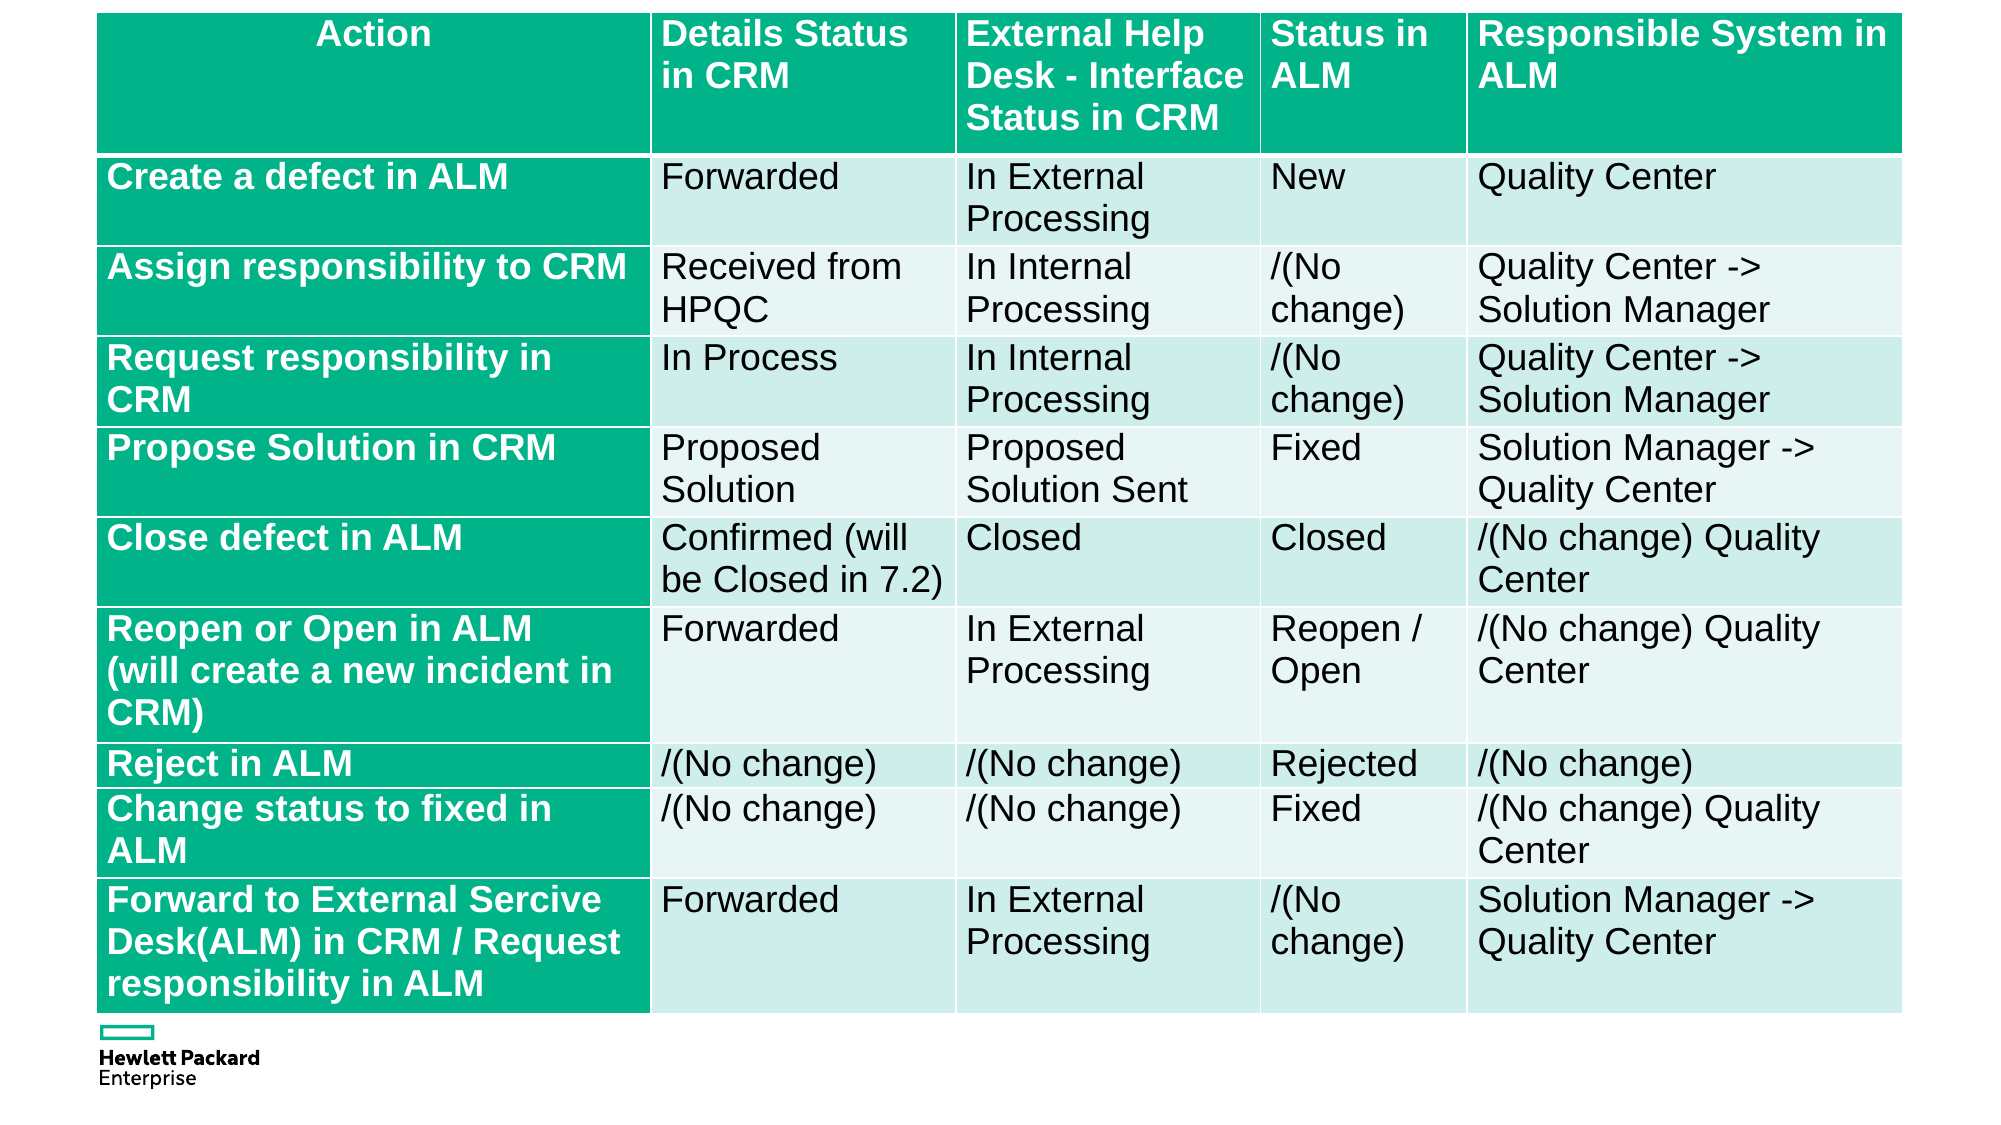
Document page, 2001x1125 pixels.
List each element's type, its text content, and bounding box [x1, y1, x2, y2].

table_cell /(No change) [1261, 337, 1466, 426]
table_cell Change status to fixed in ALM [97, 789, 650, 877]
table_cell Received from HPQC [652, 247, 955, 335]
table_cell In Internal Processing [957, 247, 1260, 335]
table_cell Forwarded [652, 158, 955, 245]
table_cell Rejected [1261, 744, 1466, 787]
table_cell Propose Solution in CRM [97, 428, 650, 516]
table_cell Proposed Solution [652, 428, 955, 516]
table_cell Assign responsibility to CRM [97, 247, 650, 335]
table_cell Reject in ALM [97, 744, 650, 787]
table_cell In Internal Processing [957, 337, 1260, 426]
table_cell Forwarded [652, 879, 955, 1013]
table_cell Request responsibility in CRM [97, 337, 650, 426]
table_cell Close defect in ALM [97, 518, 650, 606]
table_cell Fixed [1261, 428, 1466, 516]
table_cell /(No change) [1261, 879, 1466, 1013]
table_cell Create a defect in ALM [97, 158, 650, 245]
table_cell /(No change) Quality Center [1468, 789, 1902, 877]
table_cell /(No change) [957, 744, 1260, 787]
table_cell Confirmed (will be Closed in 7.2) [652, 518, 955, 606]
table_cell Reopen or Open in ALM (will create a new incident in CRM) [97, 608, 650, 742]
table_cell Proposed Solution Sent [957, 428, 1260, 516]
table_cell In Process [652, 337, 955, 426]
table_header Details Status in CRM [652, 13, 955, 153]
table_cell Forward to External Sercive Desk(ALM) in CRM / Request responsibility in ALM [97, 879, 650, 1013]
table_cell /(No change) [1468, 744, 1902, 787]
table_cell /(No change) Quality Center [1468, 518, 1902, 606]
table_cell /(No change) [1261, 247, 1466, 335]
table_cell Reopen / Open [1261, 608, 1466, 742]
table_cell Closed [957, 518, 1260, 606]
table_cell Solution Manager -> Quality Center [1468, 879, 1902, 1013]
table_cell Forwarded [652, 608, 955, 742]
table_cell In External Processing [957, 879, 1260, 1013]
table_cell Solution Manager -> Quality Center [1468, 428, 1902, 516]
table_cell /(No change) [652, 789, 955, 877]
table_cell Quality Center -> Solution Manager [1468, 337, 1902, 426]
table_header Status in ALM [1261, 13, 1466, 153]
table_cell In External Processing [957, 608, 1260, 742]
table_cell /(No change) Quality Center [1468, 608, 1902, 742]
table_header External Help Desk - Interface Status in CRM [957, 13, 1260, 153]
table_cell /(No change) [957, 789, 1260, 877]
table_cell Quality Center -> Solution Manager [1468, 247, 1902, 335]
table_cell Quality Center [1468, 158, 1902, 245]
table_cell /(No change) [652, 744, 955, 787]
table_cell New [1261, 158, 1466, 245]
table_header Responsible System in ALM [1468, 13, 1902, 153]
table_cell Closed [1261, 518, 1466, 606]
table_cell In External Processing [957, 158, 1260, 245]
table_cell Fixed [1261, 789, 1466, 877]
table_header Action [97, 13, 650, 153]
